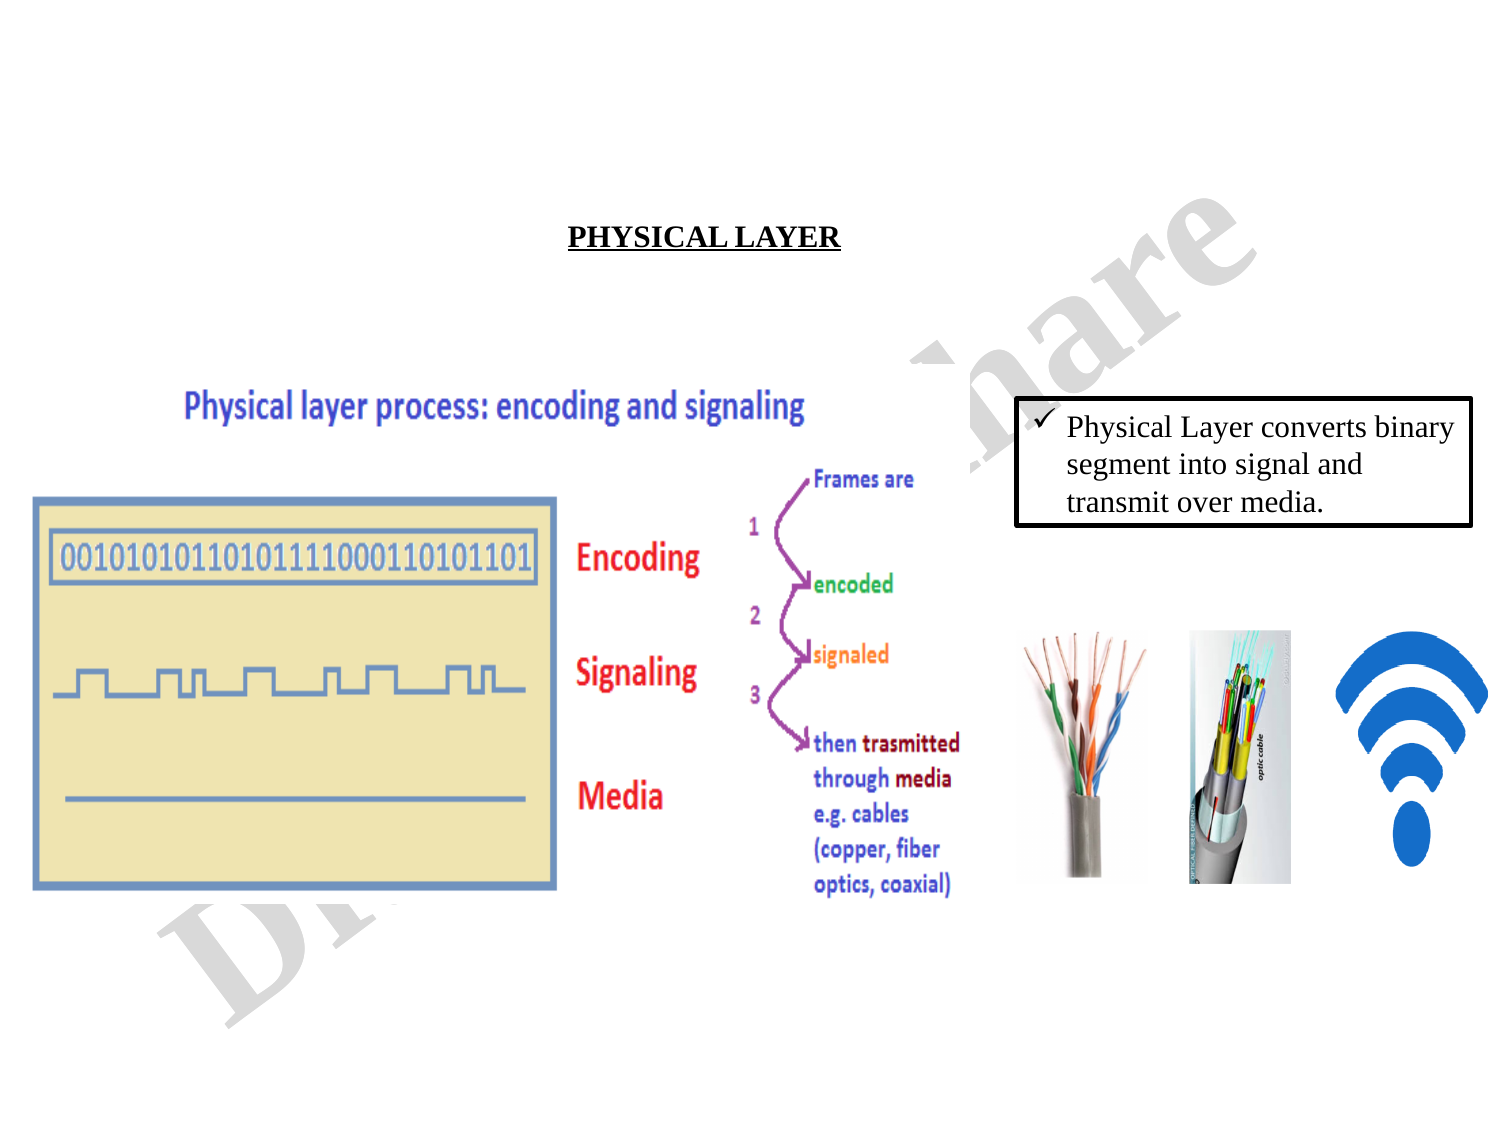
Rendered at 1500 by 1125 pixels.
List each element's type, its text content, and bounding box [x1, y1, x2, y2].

picture [7, 363, 970, 904]
text_box PHYSICAL LAYER [552, 208, 857, 261]
text_box Physical Layer converts binary segment into signal and transmit over media. [1016, 398, 1472, 526]
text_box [1016, 608, 1490, 884]
